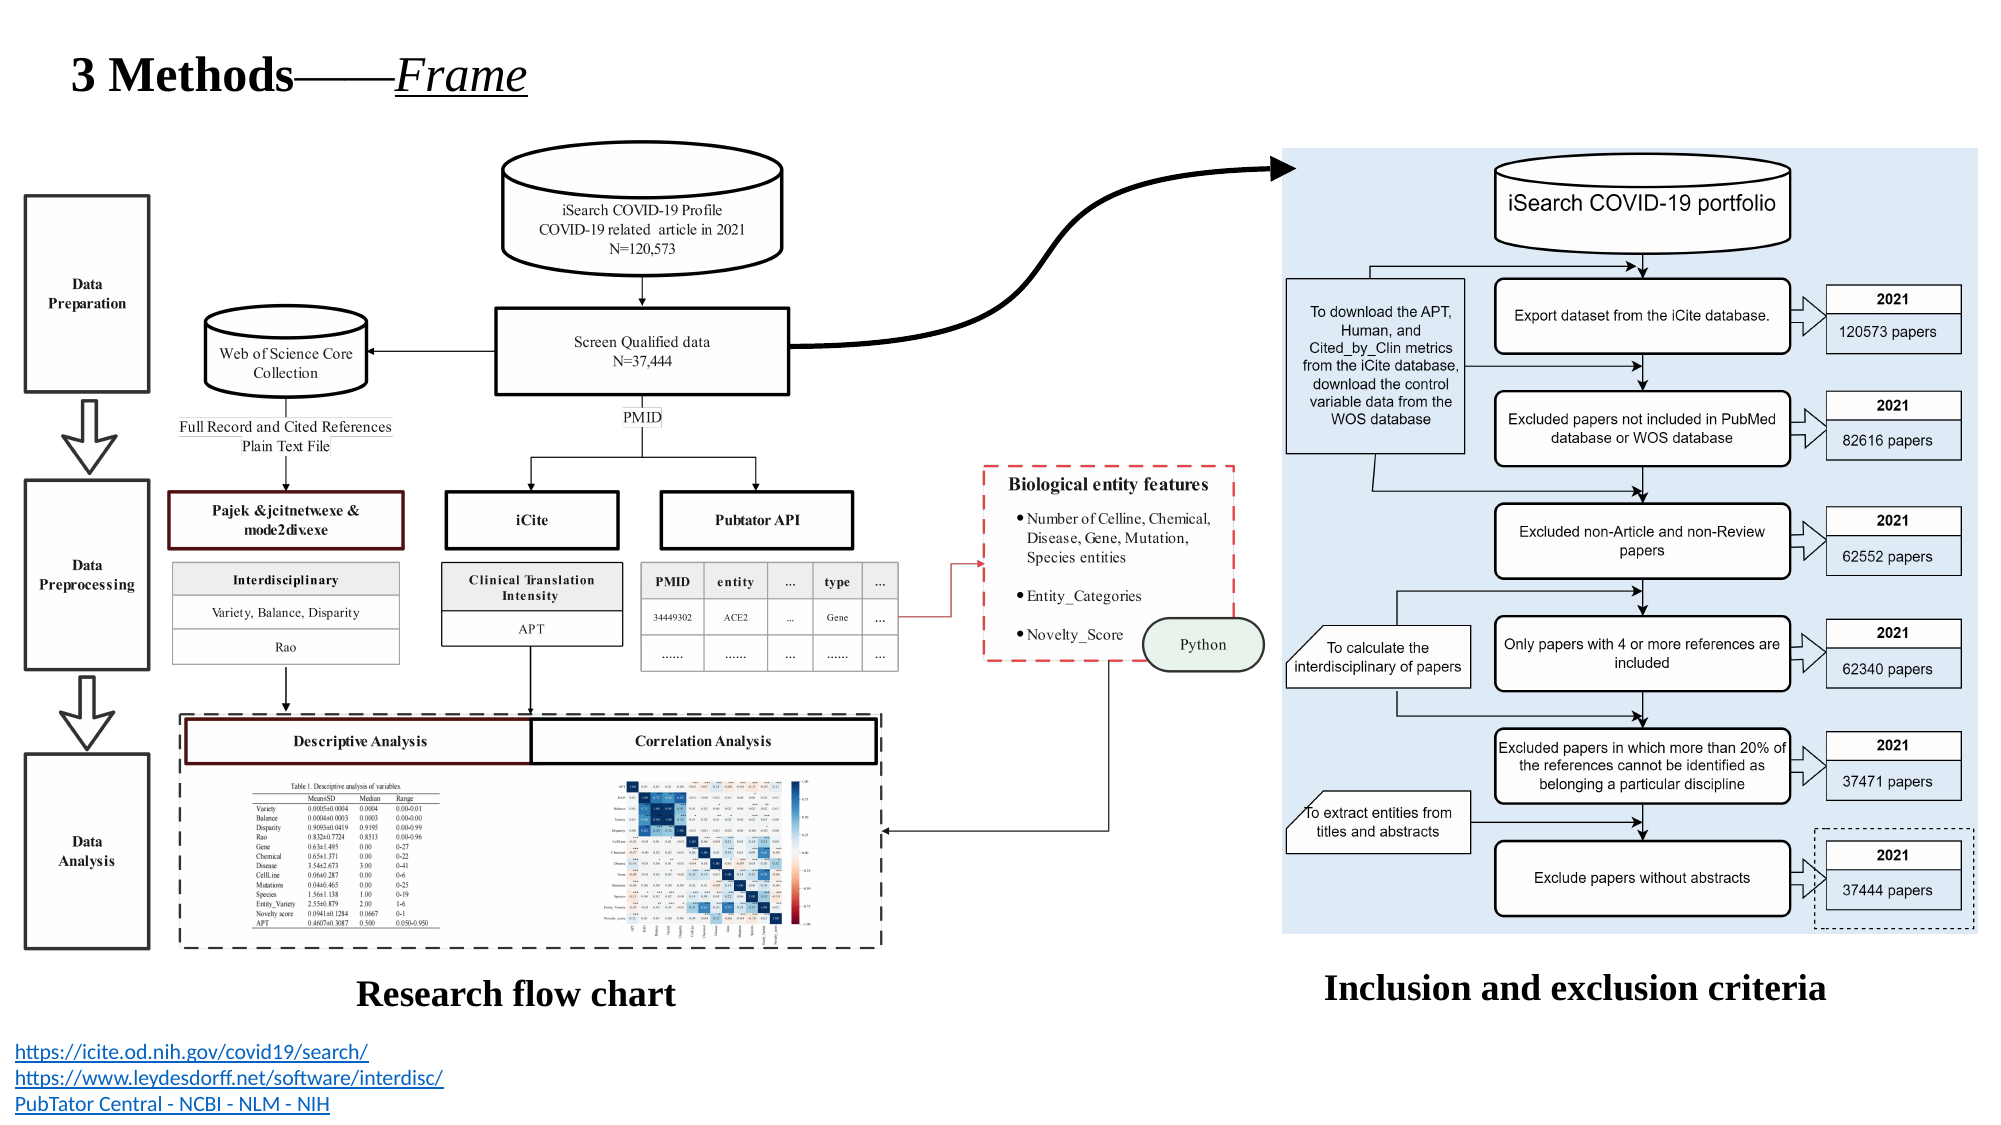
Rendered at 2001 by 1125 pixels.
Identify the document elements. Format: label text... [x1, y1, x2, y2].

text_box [787, 168, 1297, 347]
text_box Research flow chart [182, 972, 850, 1022]
text_box Inclusion and exclusion criteria [1241, 955, 1910, 1016]
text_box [1282, 148, 1979, 934]
text_box https://icite.od.nih.gov/covid19/search/ https://www.leydesdorff.net/software/interdisc/ PubTator Central - NCBI - NLM - NIH [0, 1030, 484, 1124]
picture [3, 109, 1282, 972]
text_box 3 Methods——Frame [56, 34, 1137, 109]
